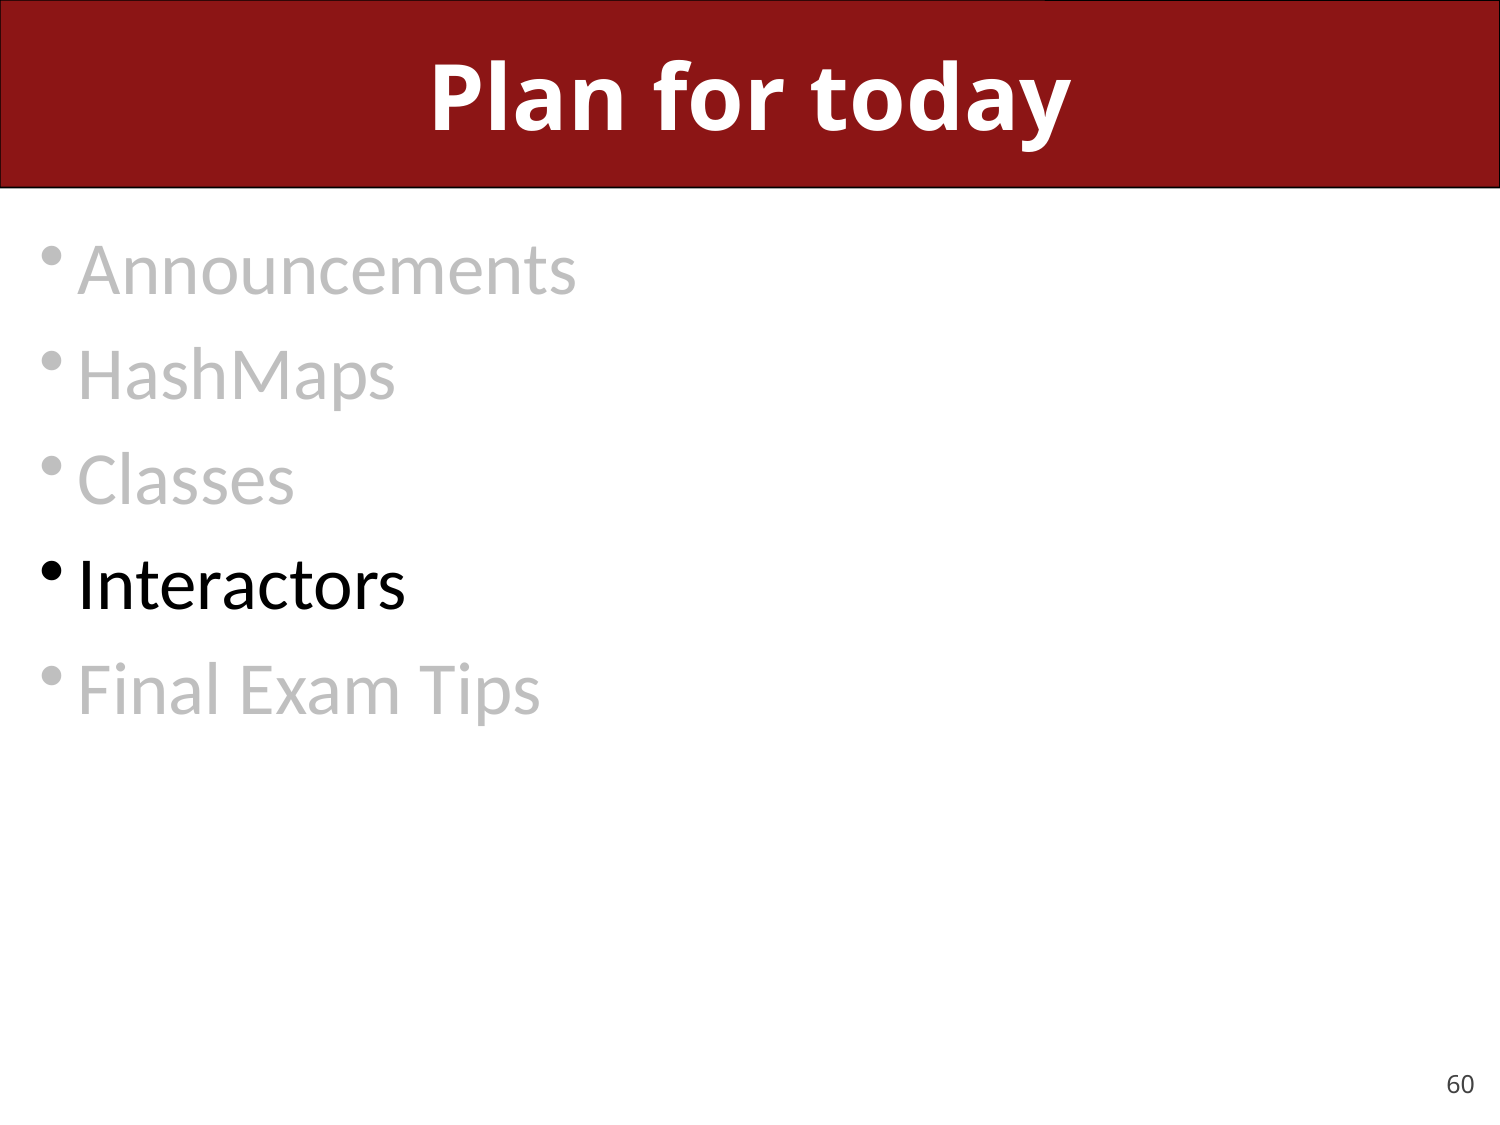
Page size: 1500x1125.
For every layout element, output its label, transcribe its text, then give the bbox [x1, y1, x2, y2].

title Plan for today [75, 0, 1425, 188]
list Announcements HashMaps Classes Interactors Final Exam Tips [24, 212, 1475, 1063]
